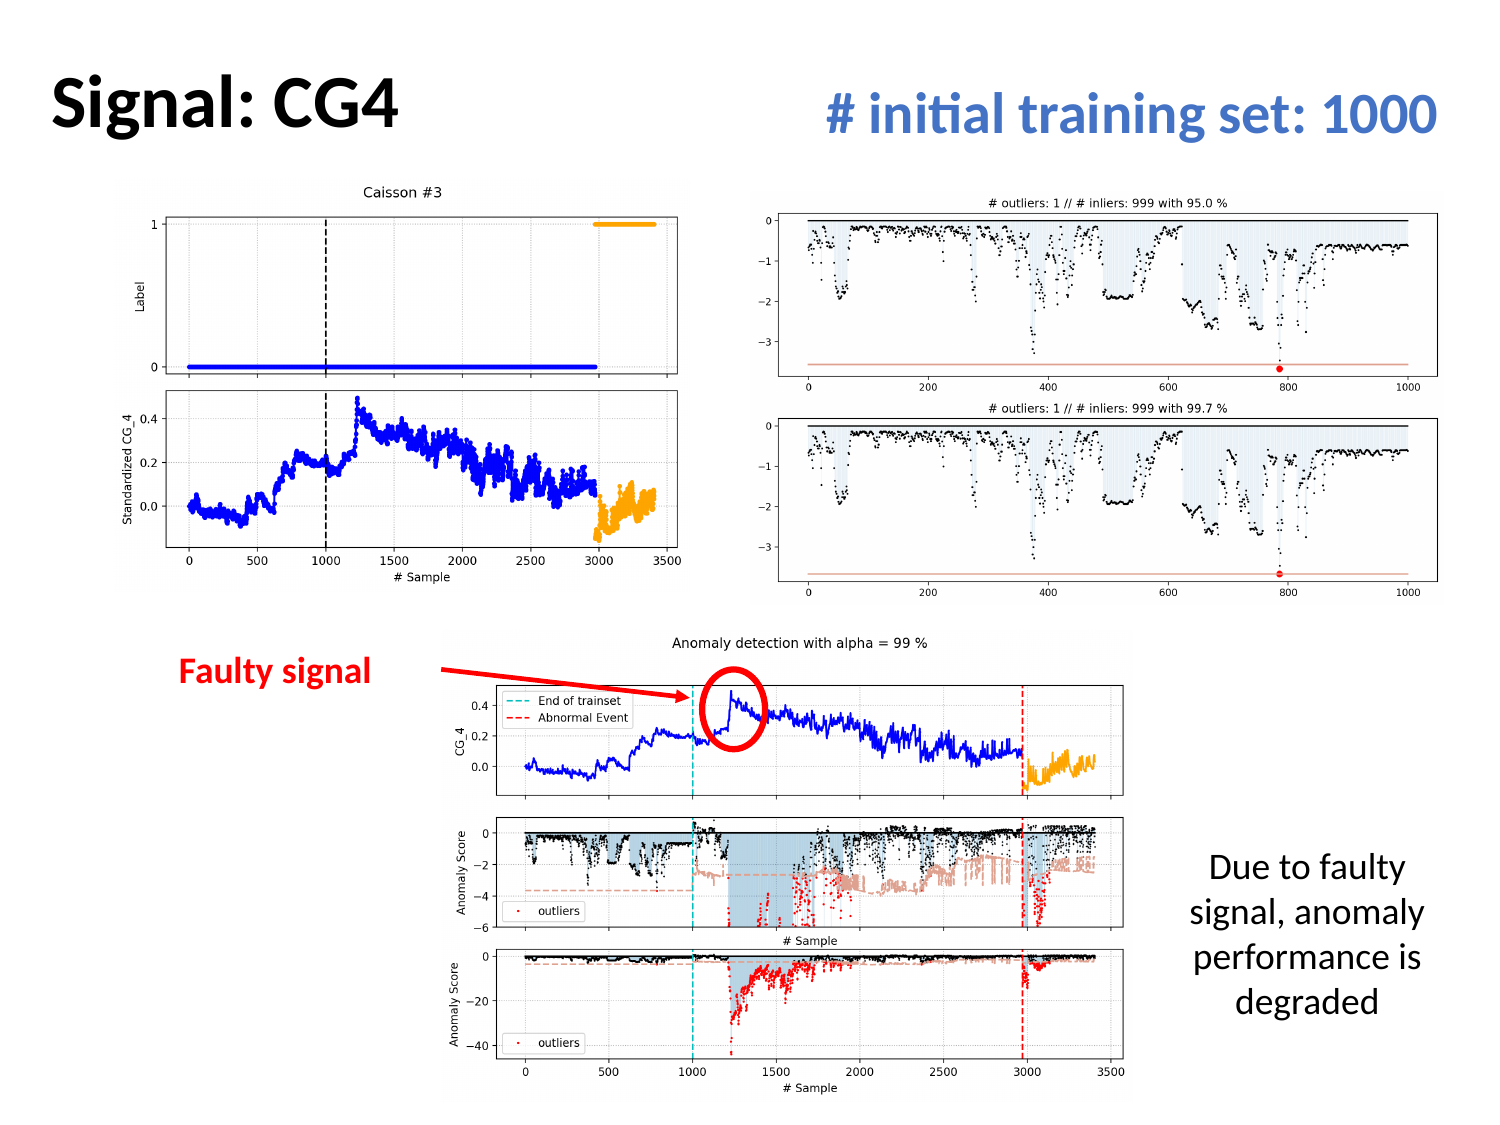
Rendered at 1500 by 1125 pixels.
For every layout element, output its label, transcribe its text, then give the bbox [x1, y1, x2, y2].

text_box Signal: CG4 [36, 44, 476, 150]
text_box # initial training set: 1000 [765, 67, 1500, 153]
picture [749, 191, 1444, 605]
picture [441, 629, 1133, 1102]
text_box Faulty signal [148, 639, 403, 699]
text_box Due to faulty signal, anomaly performance is degraded [1154, 835, 1461, 1030]
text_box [441, 669, 690, 698]
picture [114, 178, 690, 592]
